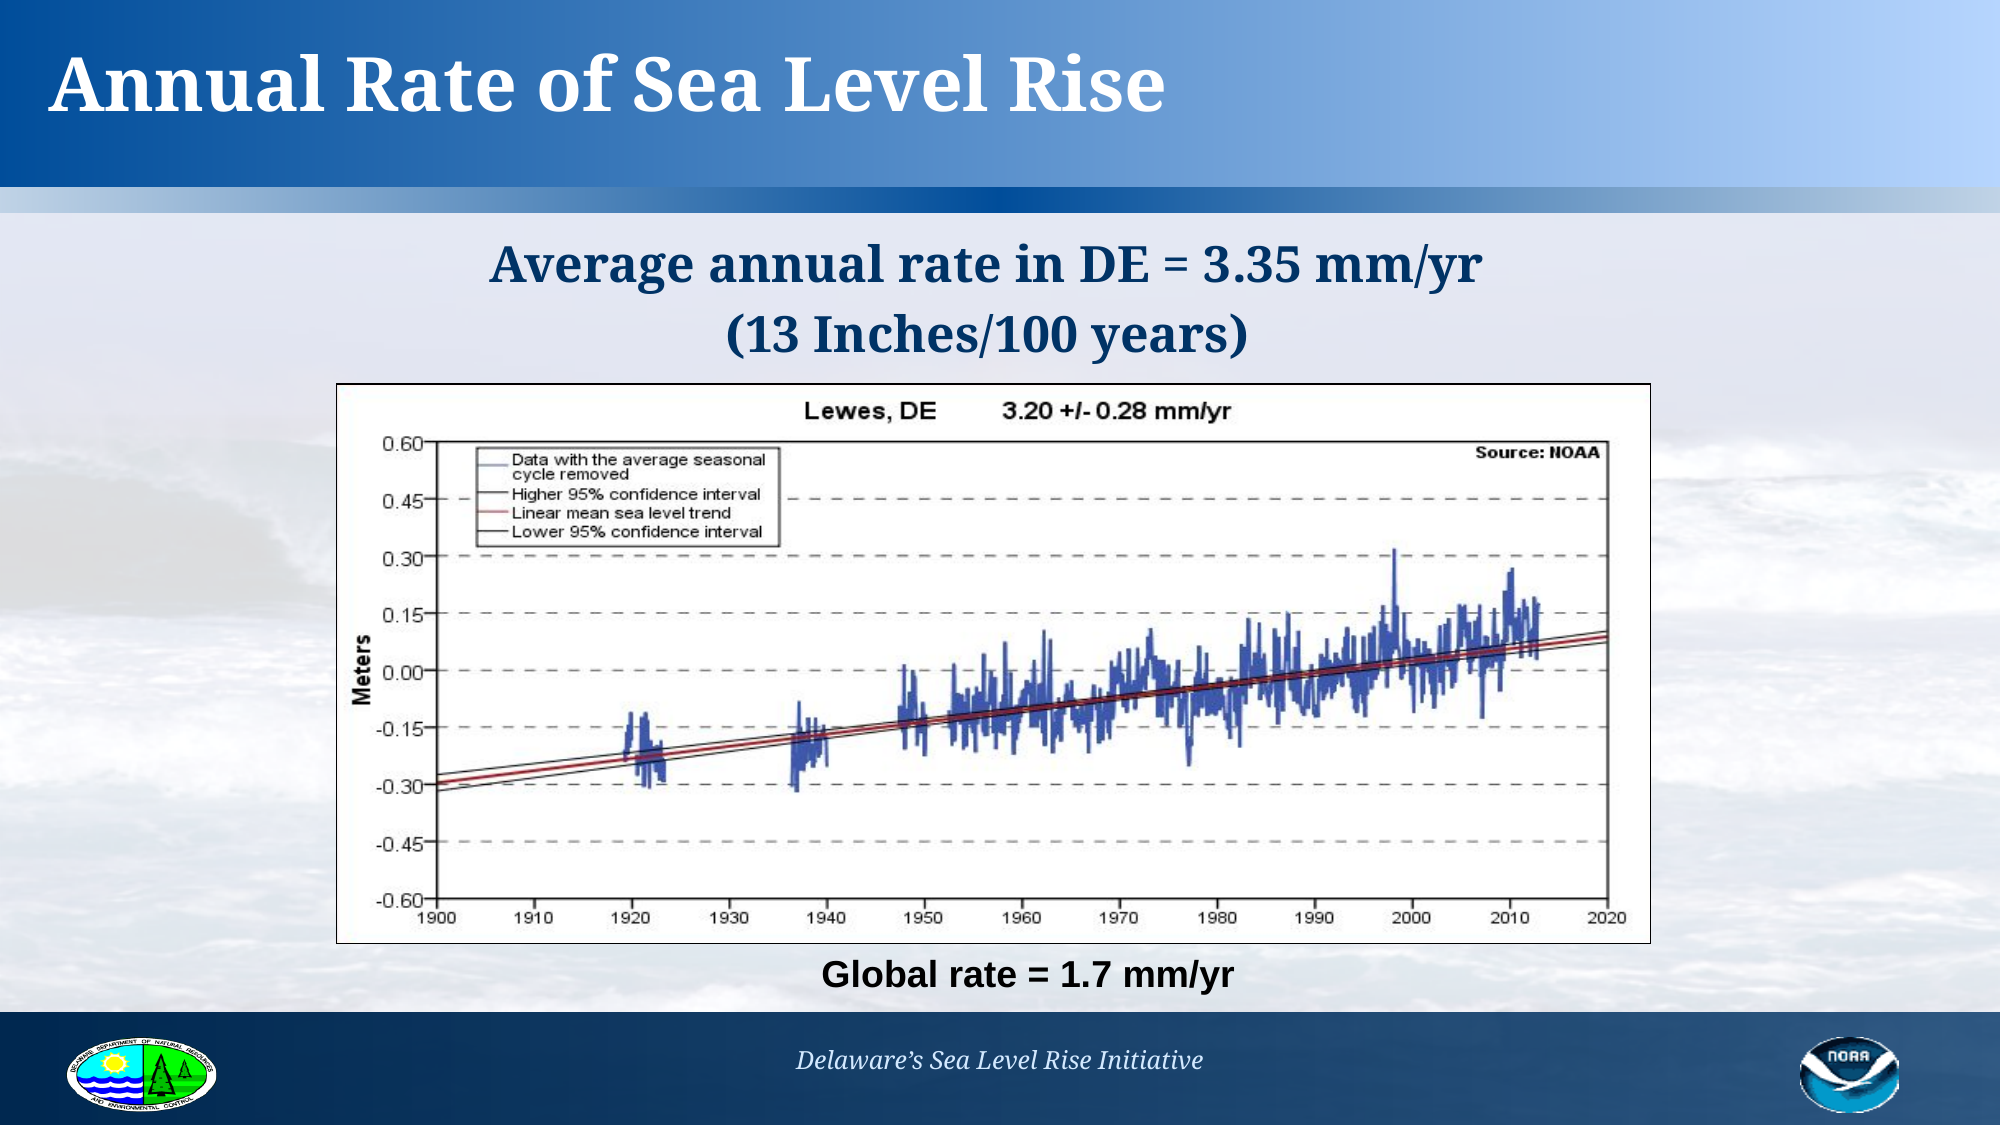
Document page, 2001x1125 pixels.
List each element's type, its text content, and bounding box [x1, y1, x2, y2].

list Average annual rate in DE = 3.35 mm/yr (13 Inches/100 years) [299, 224, 1688, 488]
picture [1853, 1080, 1899, 1113]
title Annual Rate of Sea Level Rise [33, 0, 1767, 163]
picture [66, 1037, 217, 1112]
text_box Global rate = 1.7 mm/yr [781, 951, 1275, 1003]
picture [1800, 1037, 1899, 1113]
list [337, 384, 1651, 943]
